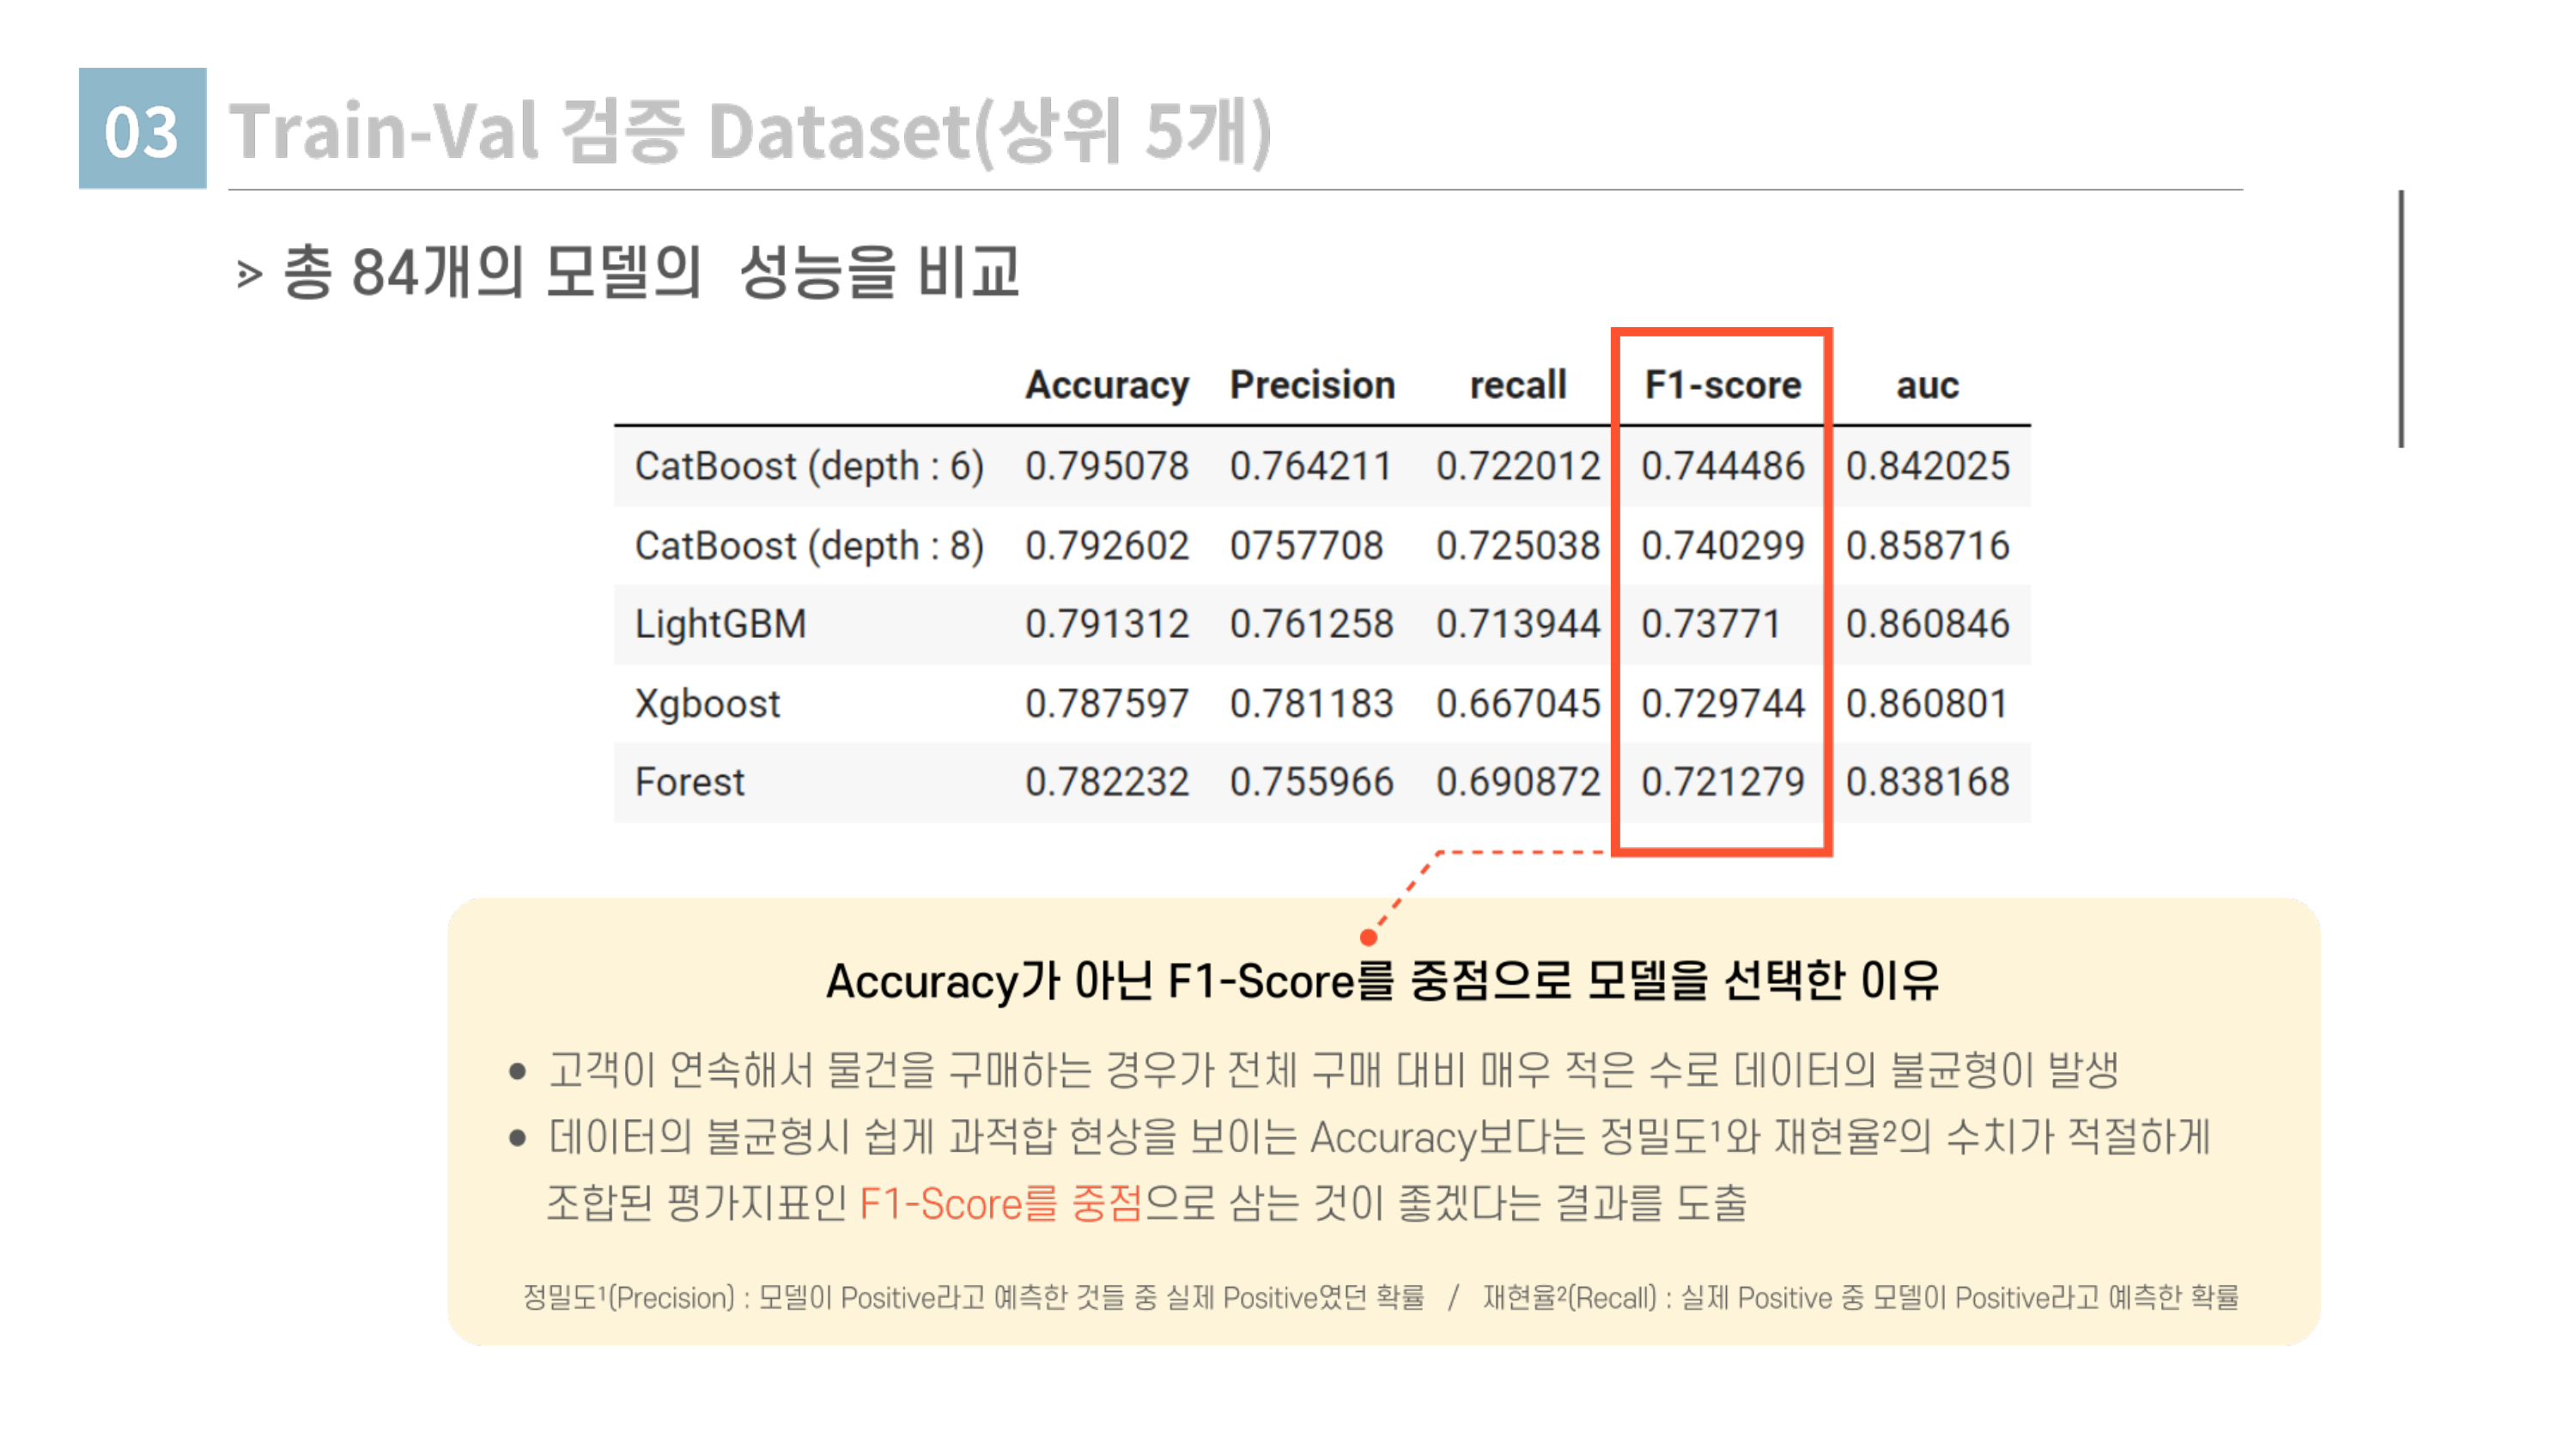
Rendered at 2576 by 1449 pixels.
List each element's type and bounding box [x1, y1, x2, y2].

text_box [2272, 309, 2530, 330]
picture [793, 946, 1959, 1028]
picture [519, 1275, 2253, 1324]
text_box [1360, 849, 1643, 947]
text_box [1838, 352, 2048, 838]
picture [2392, 330, 2410, 447]
picture [2392, 191, 2410, 309]
picture [217, 68, 1303, 202]
text_box [606, 352, 1607, 838]
text_box [1611, 327, 1834, 858]
text_box [447, 898, 2321, 1347]
picture [70, 70, 209, 190]
picture [495, 1038, 2229, 1242]
picture [228, 223, 1047, 328]
